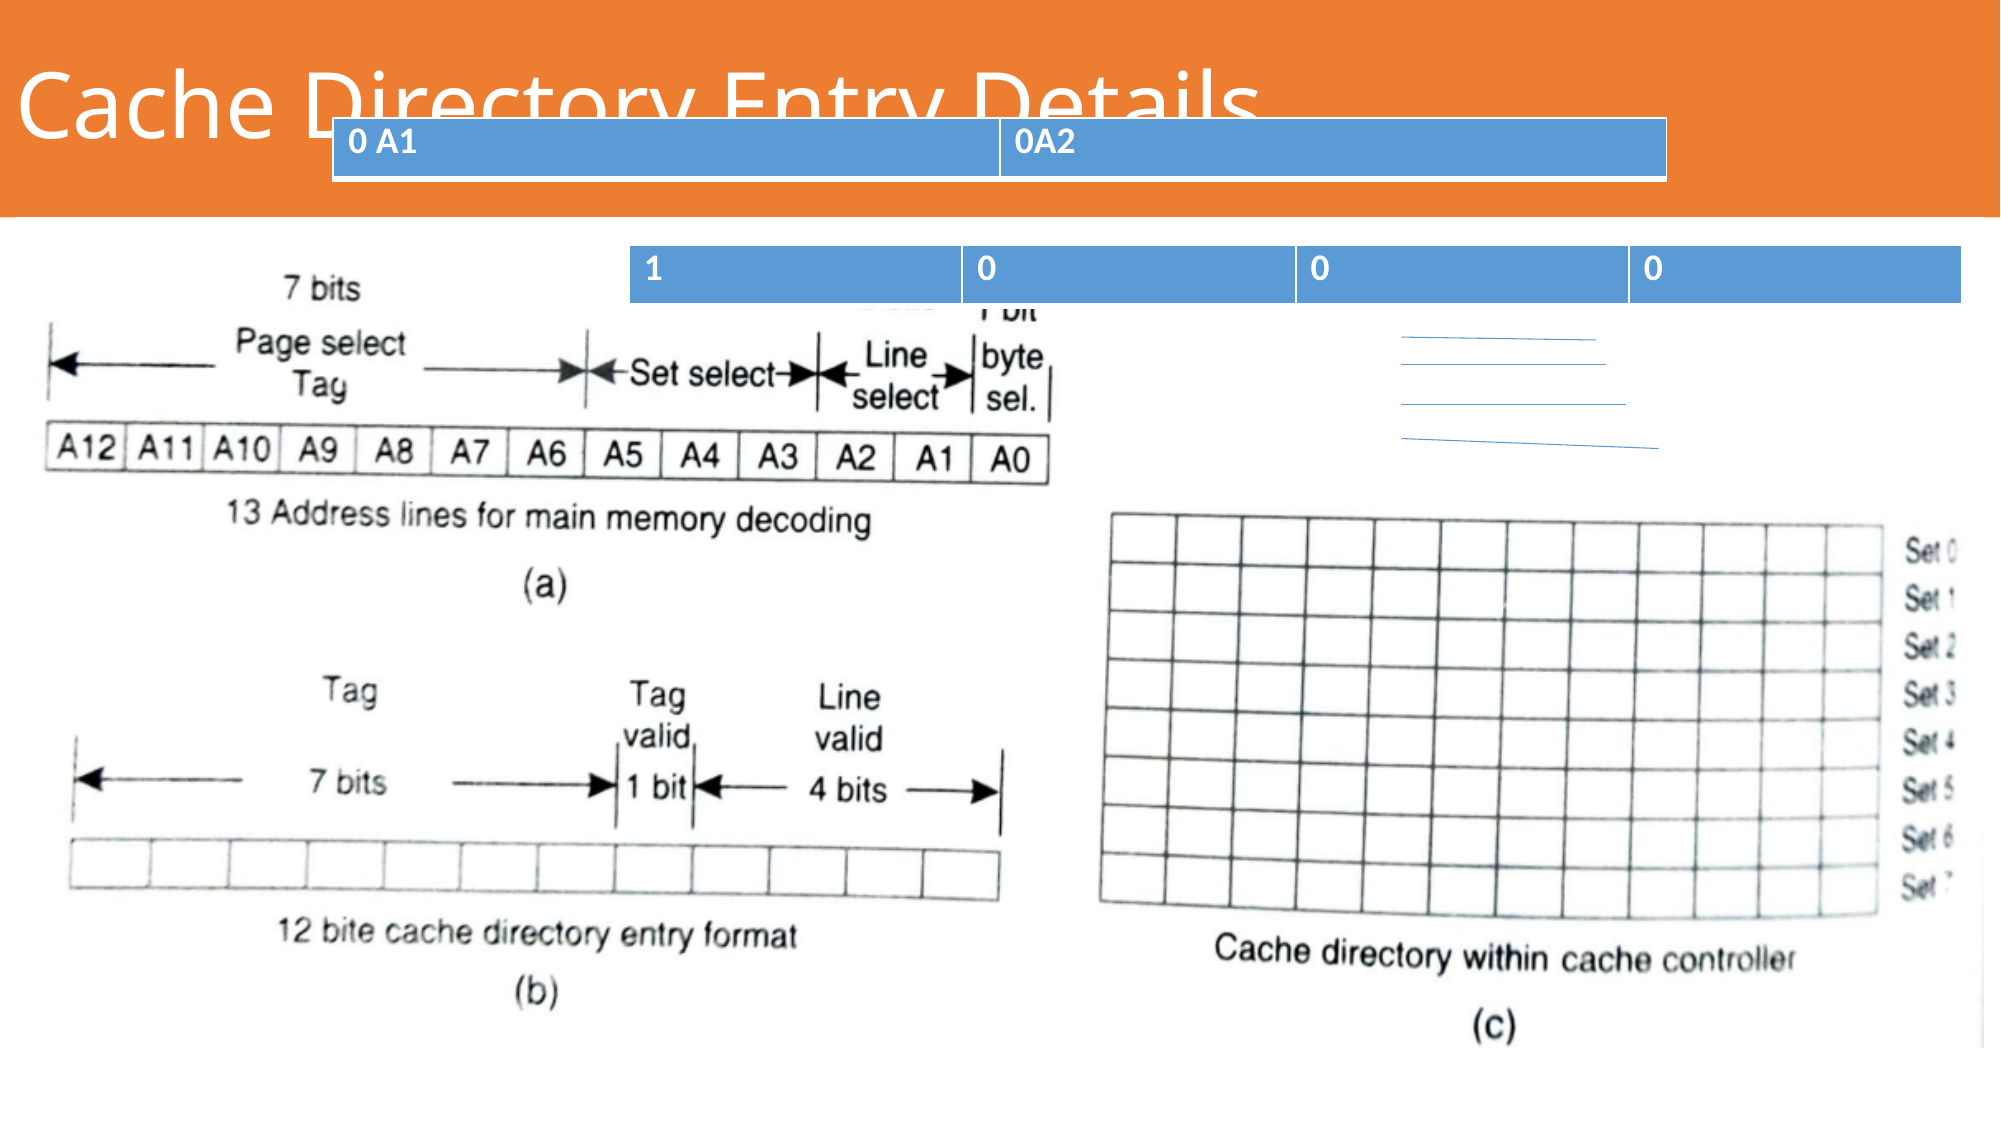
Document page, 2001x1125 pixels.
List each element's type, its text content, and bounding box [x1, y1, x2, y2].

table_header 0A2 [1001, 119, 1666, 176]
title Cache Directory Entry Details [0, 0, 2000, 218]
table_header 0 A1 [334, 119, 999, 176]
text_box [1401, 438, 1659, 449]
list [15, 217, 1984, 1048]
